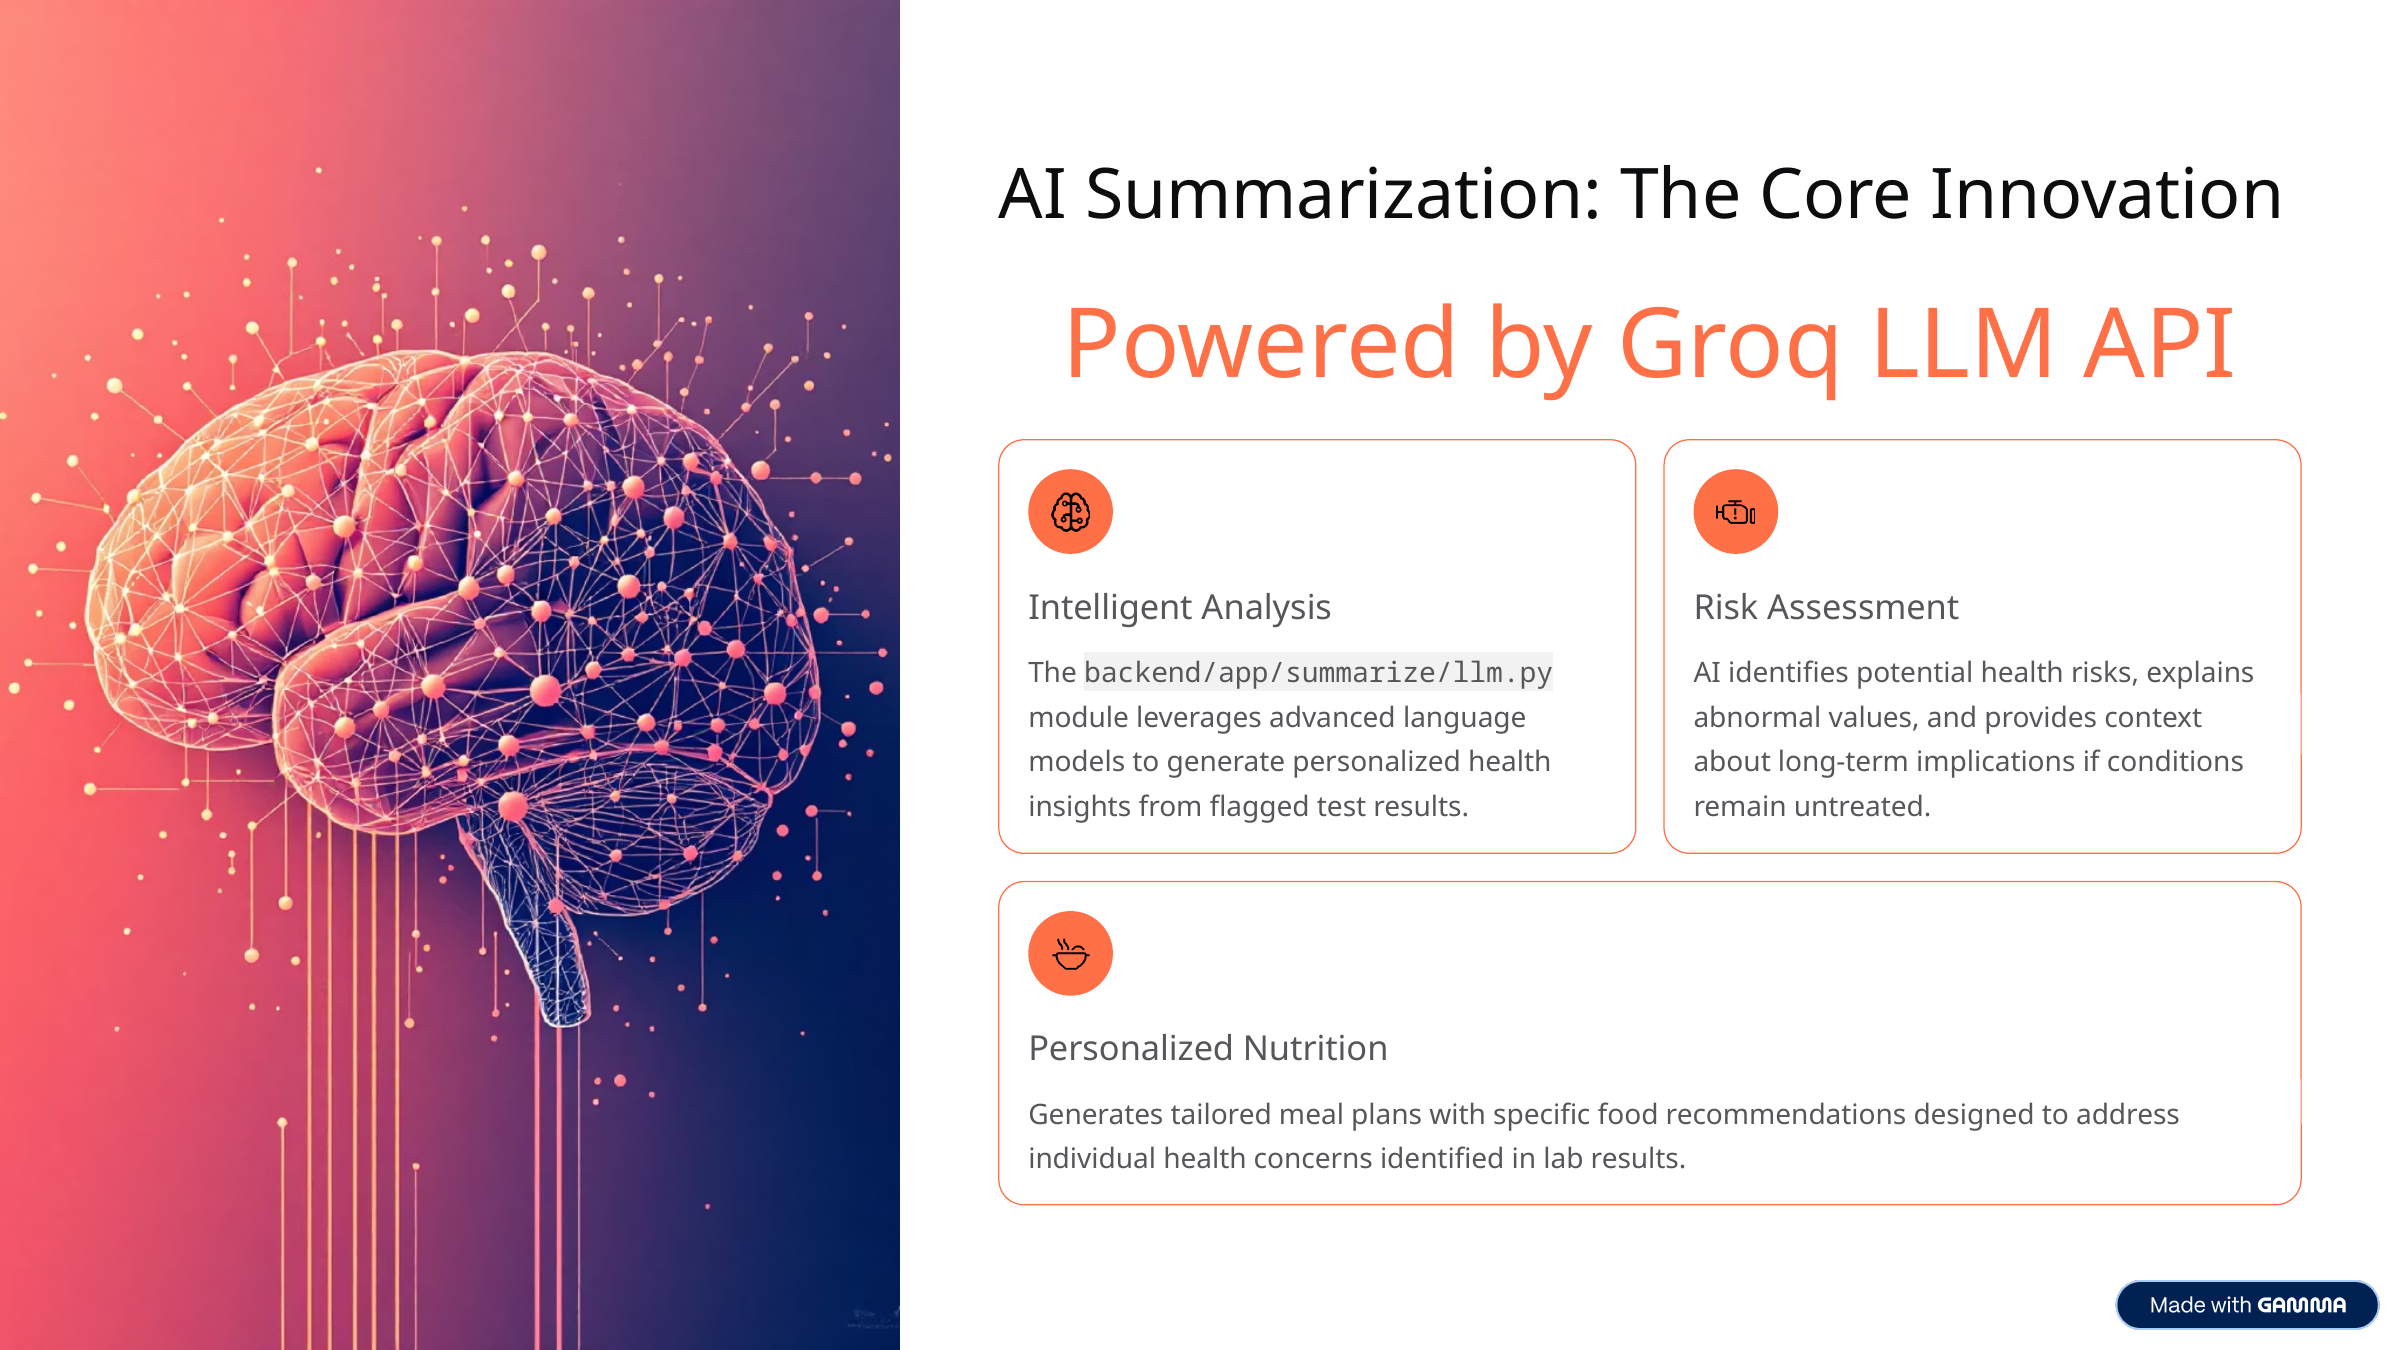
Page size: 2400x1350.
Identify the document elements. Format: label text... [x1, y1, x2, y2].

text_box [1028, 911, 1113, 996]
text_box Risk Assessment [1693, 582, 2047, 627]
text_box [998, 881, 2302, 1205]
text_box The backend/app/summarize/llm.py module leverages advanced language models to generate personalized health insights from flagged test results. [1028, 643, 1607, 824]
picture [0, 0, 900, 1350]
text_box [1664, 439, 2302, 854]
picture [1051, 487, 1090, 536]
picture [1051, 929, 1090, 978]
picture [1716, 487, 1755, 536]
text_box AI Summarization: The Core Innovation [998, 145, 2299, 234]
text_box [1693, 469, 1779, 554]
picture [2106, 1271, 2389, 1339]
text_box Personalized Nutrition [1028, 1024, 1397, 1069]
text_box Intelligent Analysis [1028, 582, 1382, 627]
text_box AI identifies potential health risks, explains abnormal values, and provides context about long-term implications if conditions remain untreated. [1693, 643, 2272, 824]
text_box Powered by Groq LLM API [1046, 275, 2253, 398]
text_box [998, 439, 1636, 854]
text_box Generates tailored meal plans with specific food recommendations designed to address individual health concerns identified in lab results. [1028, 1085, 2272, 1176]
text_box [1028, 469, 1113, 554]
